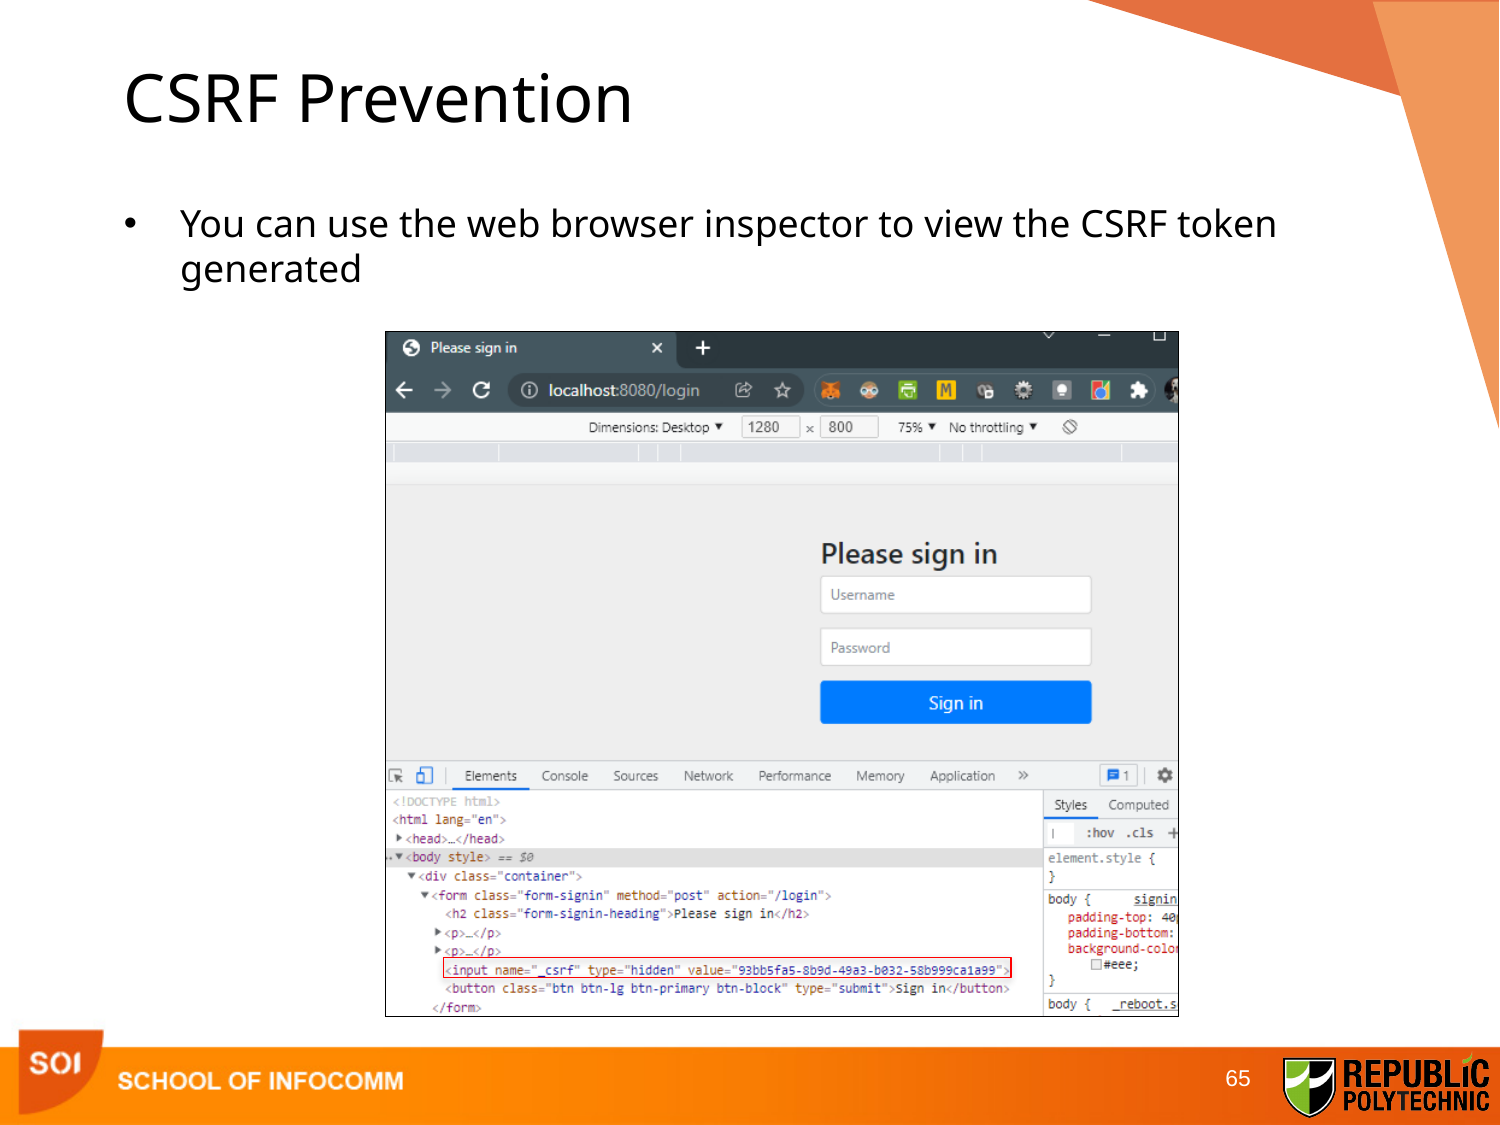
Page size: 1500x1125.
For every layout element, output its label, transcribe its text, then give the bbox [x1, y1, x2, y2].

slide_number 65 [1210, 1056, 1500, 1117]
list You can use the web browser inspector to view the CSRF token generated [109, 192, 1336, 809]
title CSRF Prevention [109, 48, 1129, 148]
picture [0, 0, 1500, 1125]
